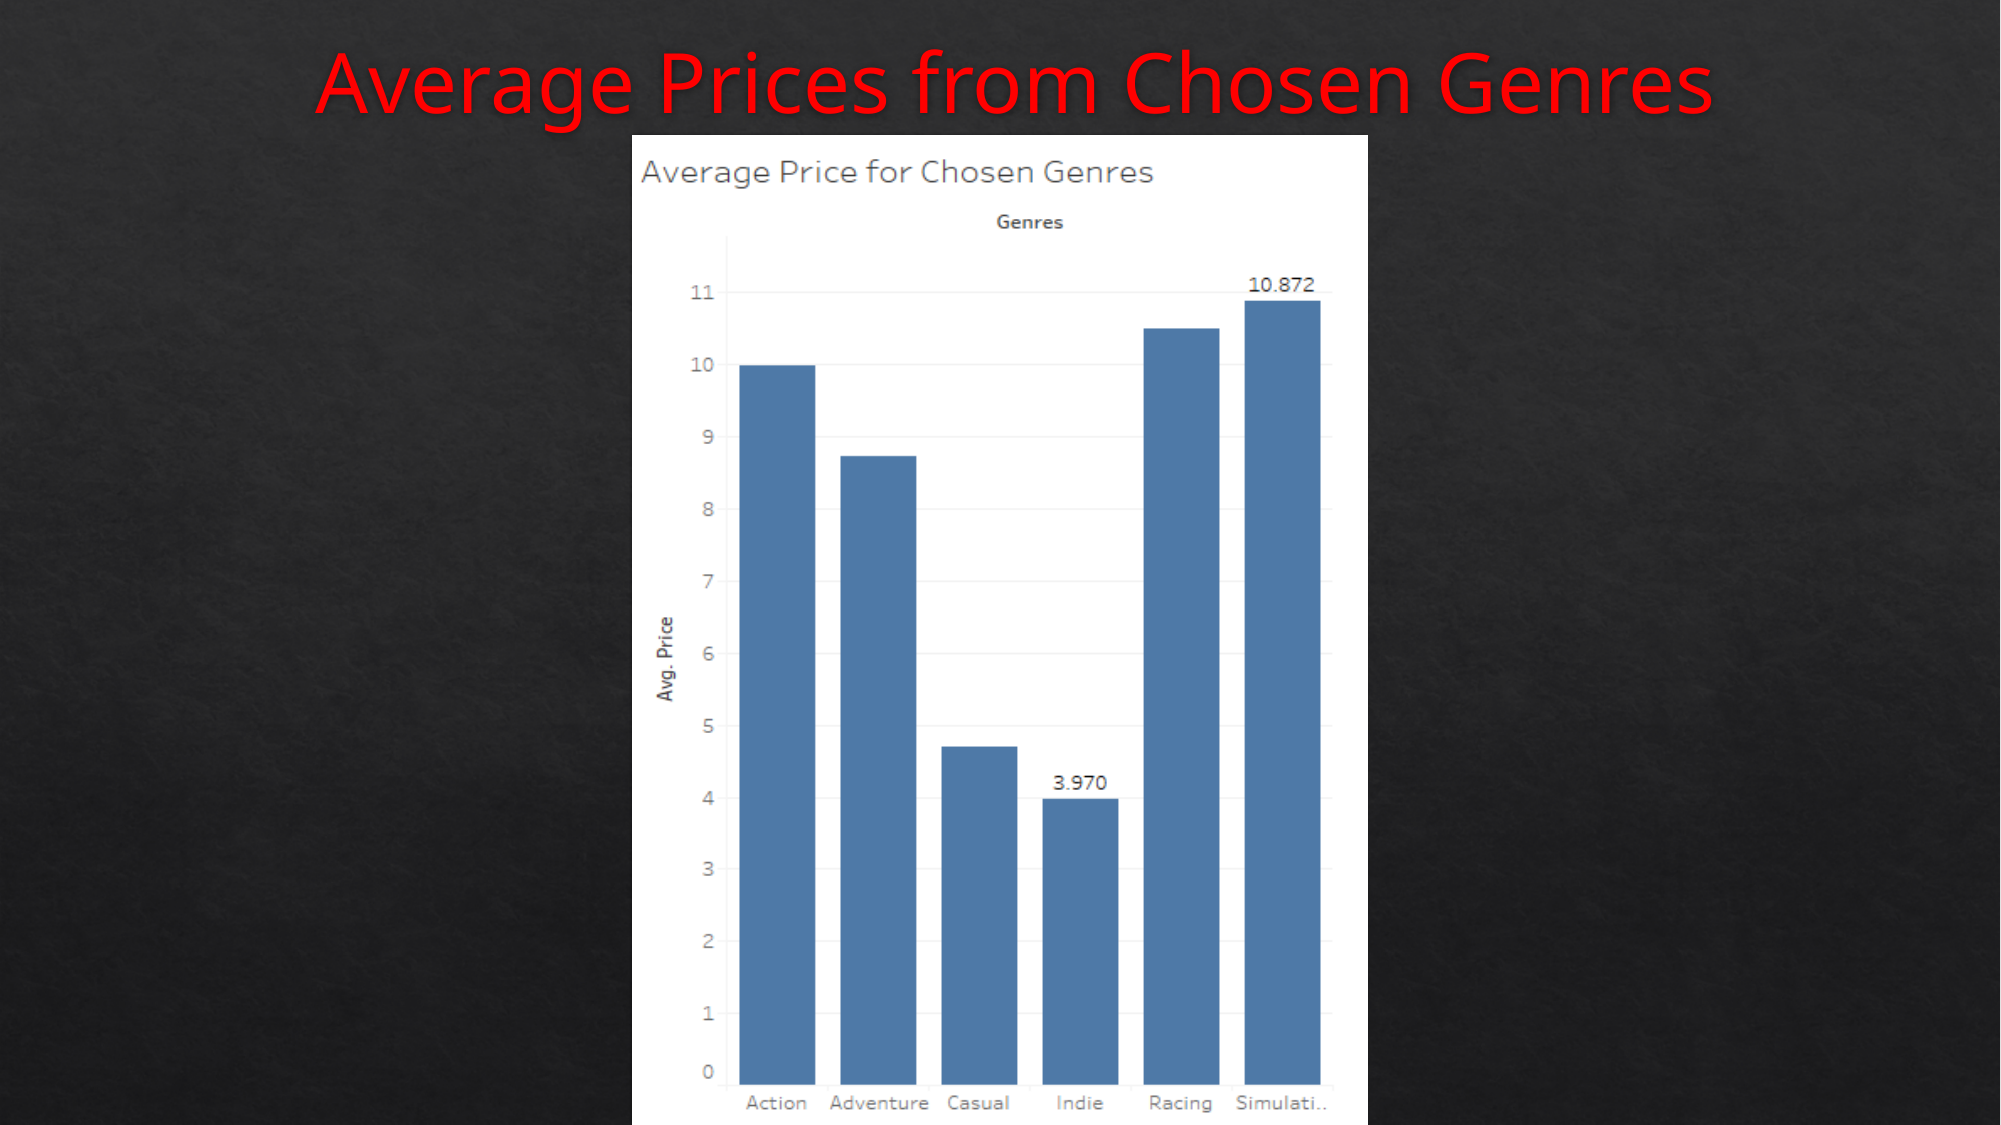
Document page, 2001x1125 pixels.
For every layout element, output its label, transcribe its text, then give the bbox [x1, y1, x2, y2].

title Average Prices from Chosen Genres [167, 1, 1866, 161]
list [632, 135, 1368, 1125]
